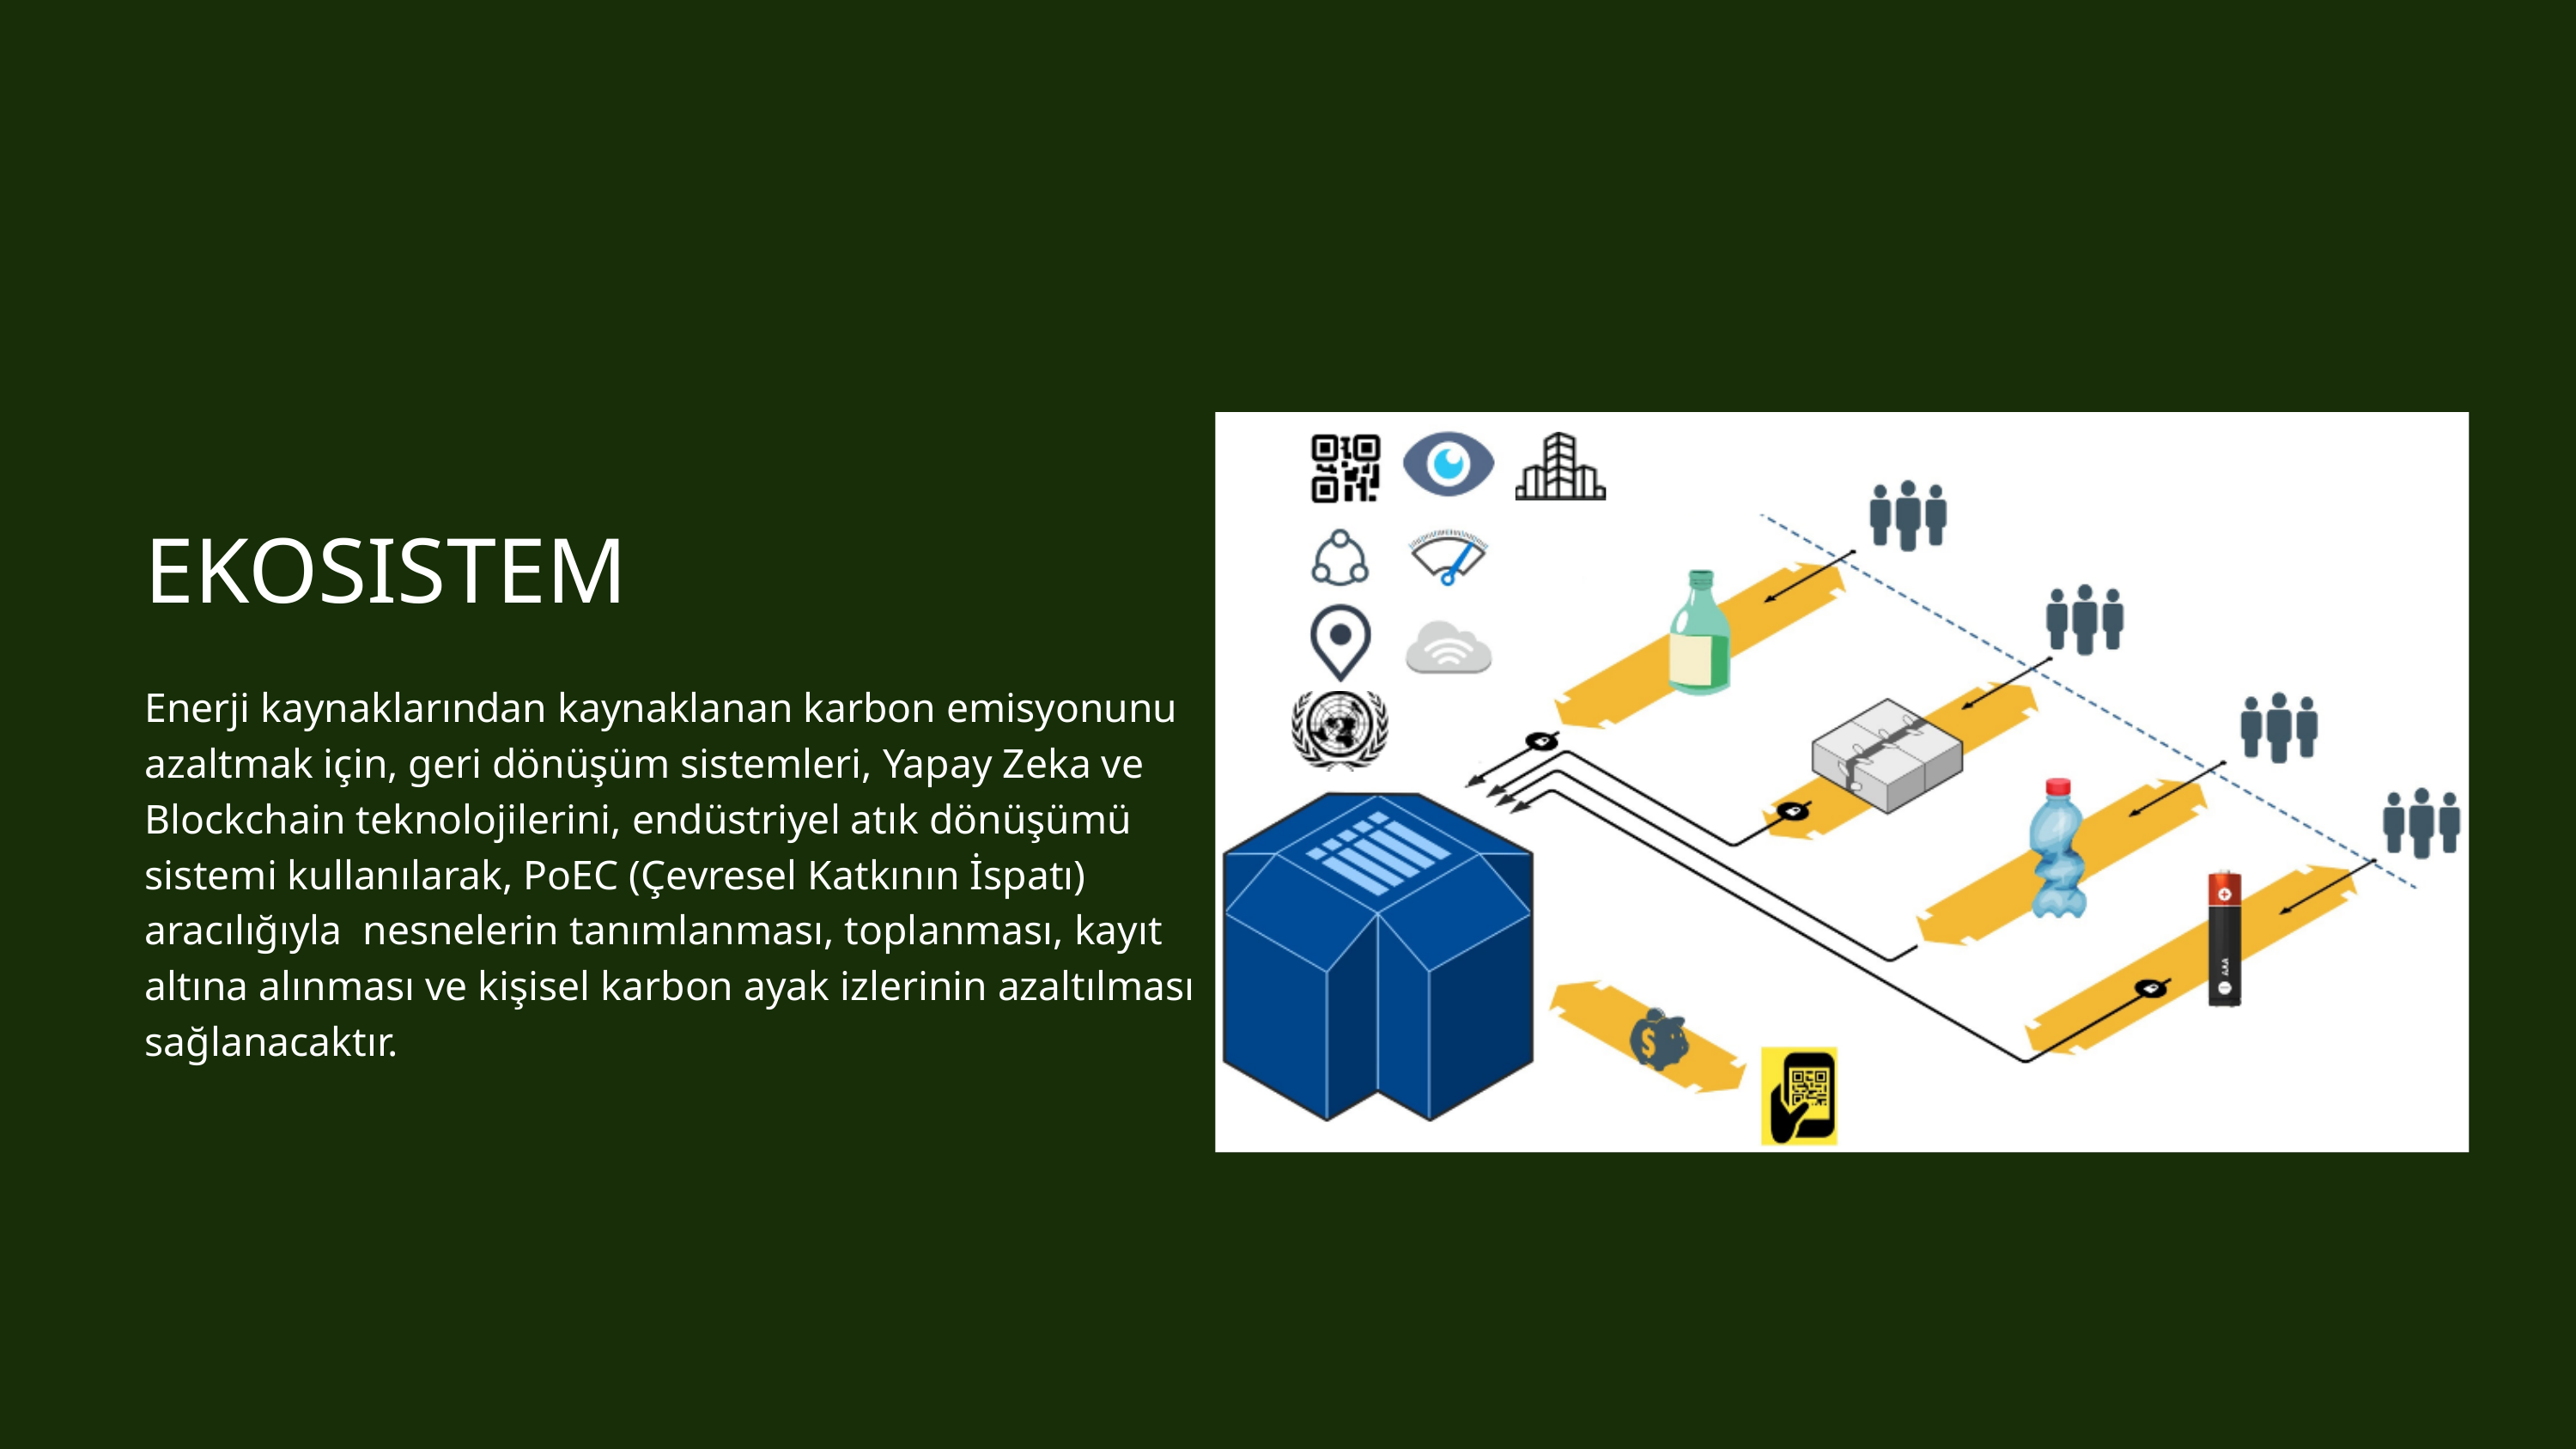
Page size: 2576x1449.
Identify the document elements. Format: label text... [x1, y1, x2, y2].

text_box EKOSISTEM [144, 495, 1078, 621]
text_box Enerji kaynaklarından kaynaklanan karbon emisyonunu azaltmak için, geri dönüşüm sistemleri, Yapay Zeka ve Blockchain teknolojilerini, endüstriyel atık dönüşümü sistemi kullanılarak, PoEC (Çevresel Katkının İspatı) aracılığıyla nesnelerin tanımlanması, toplanması, kayıt altına alınması ve kişisel karbon ayak izlerinin azaltılması sağlanacaktır. [144, 675, 1211, 1120]
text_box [1215, 412, 2472, 1155]
